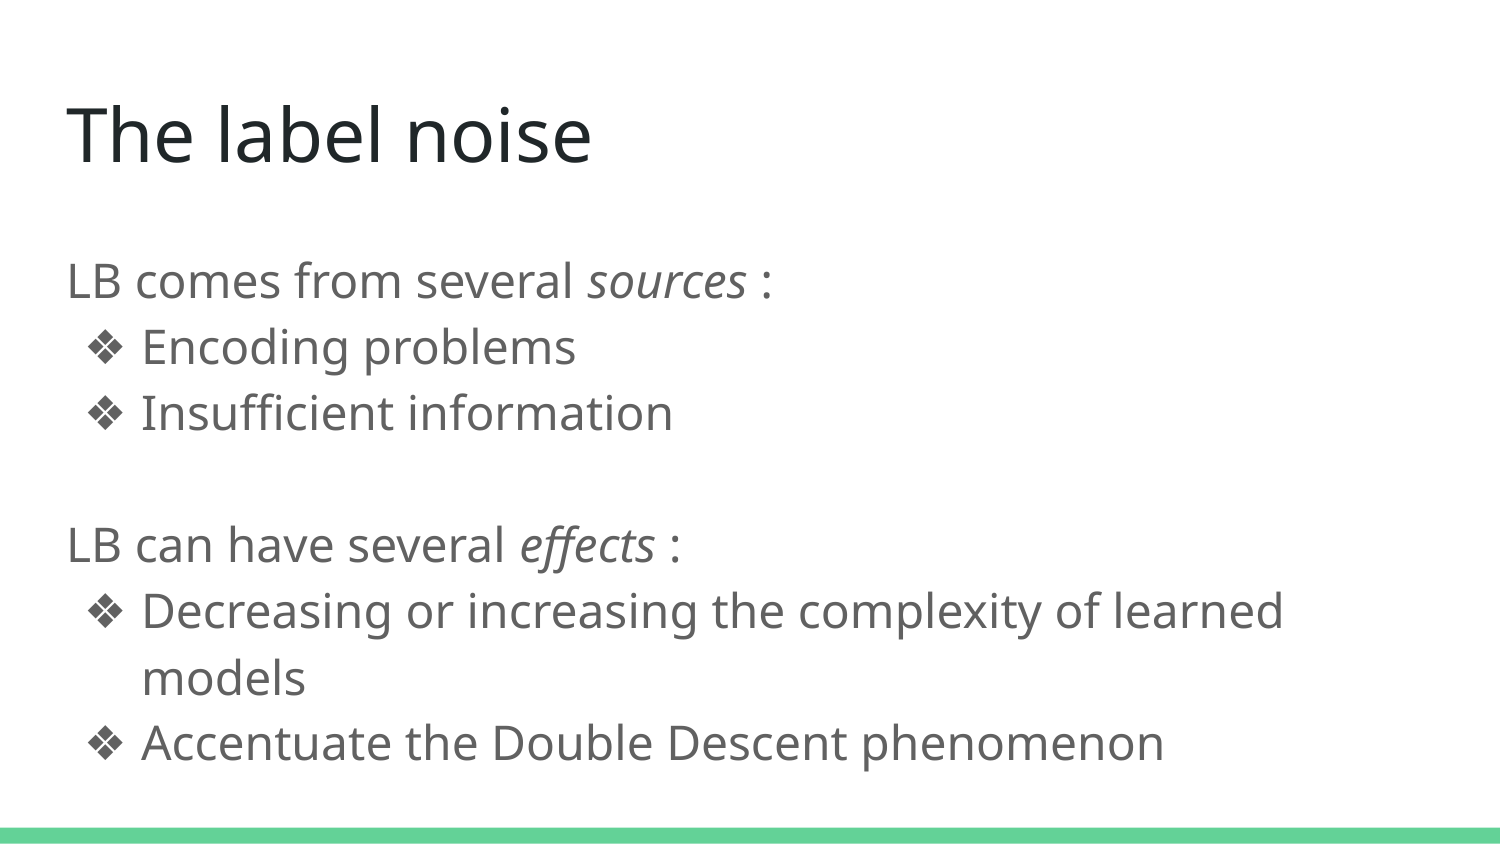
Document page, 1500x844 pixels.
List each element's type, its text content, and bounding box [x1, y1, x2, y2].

title The label noise [51, 72, 1449, 167]
list LB comes from several sources : Encoding problems Insufficient information LB can have several effects : Decreasing or increasing the complexity of learned models Accentuate the Double Descent phenomenon [51, 227, 1449, 832]
